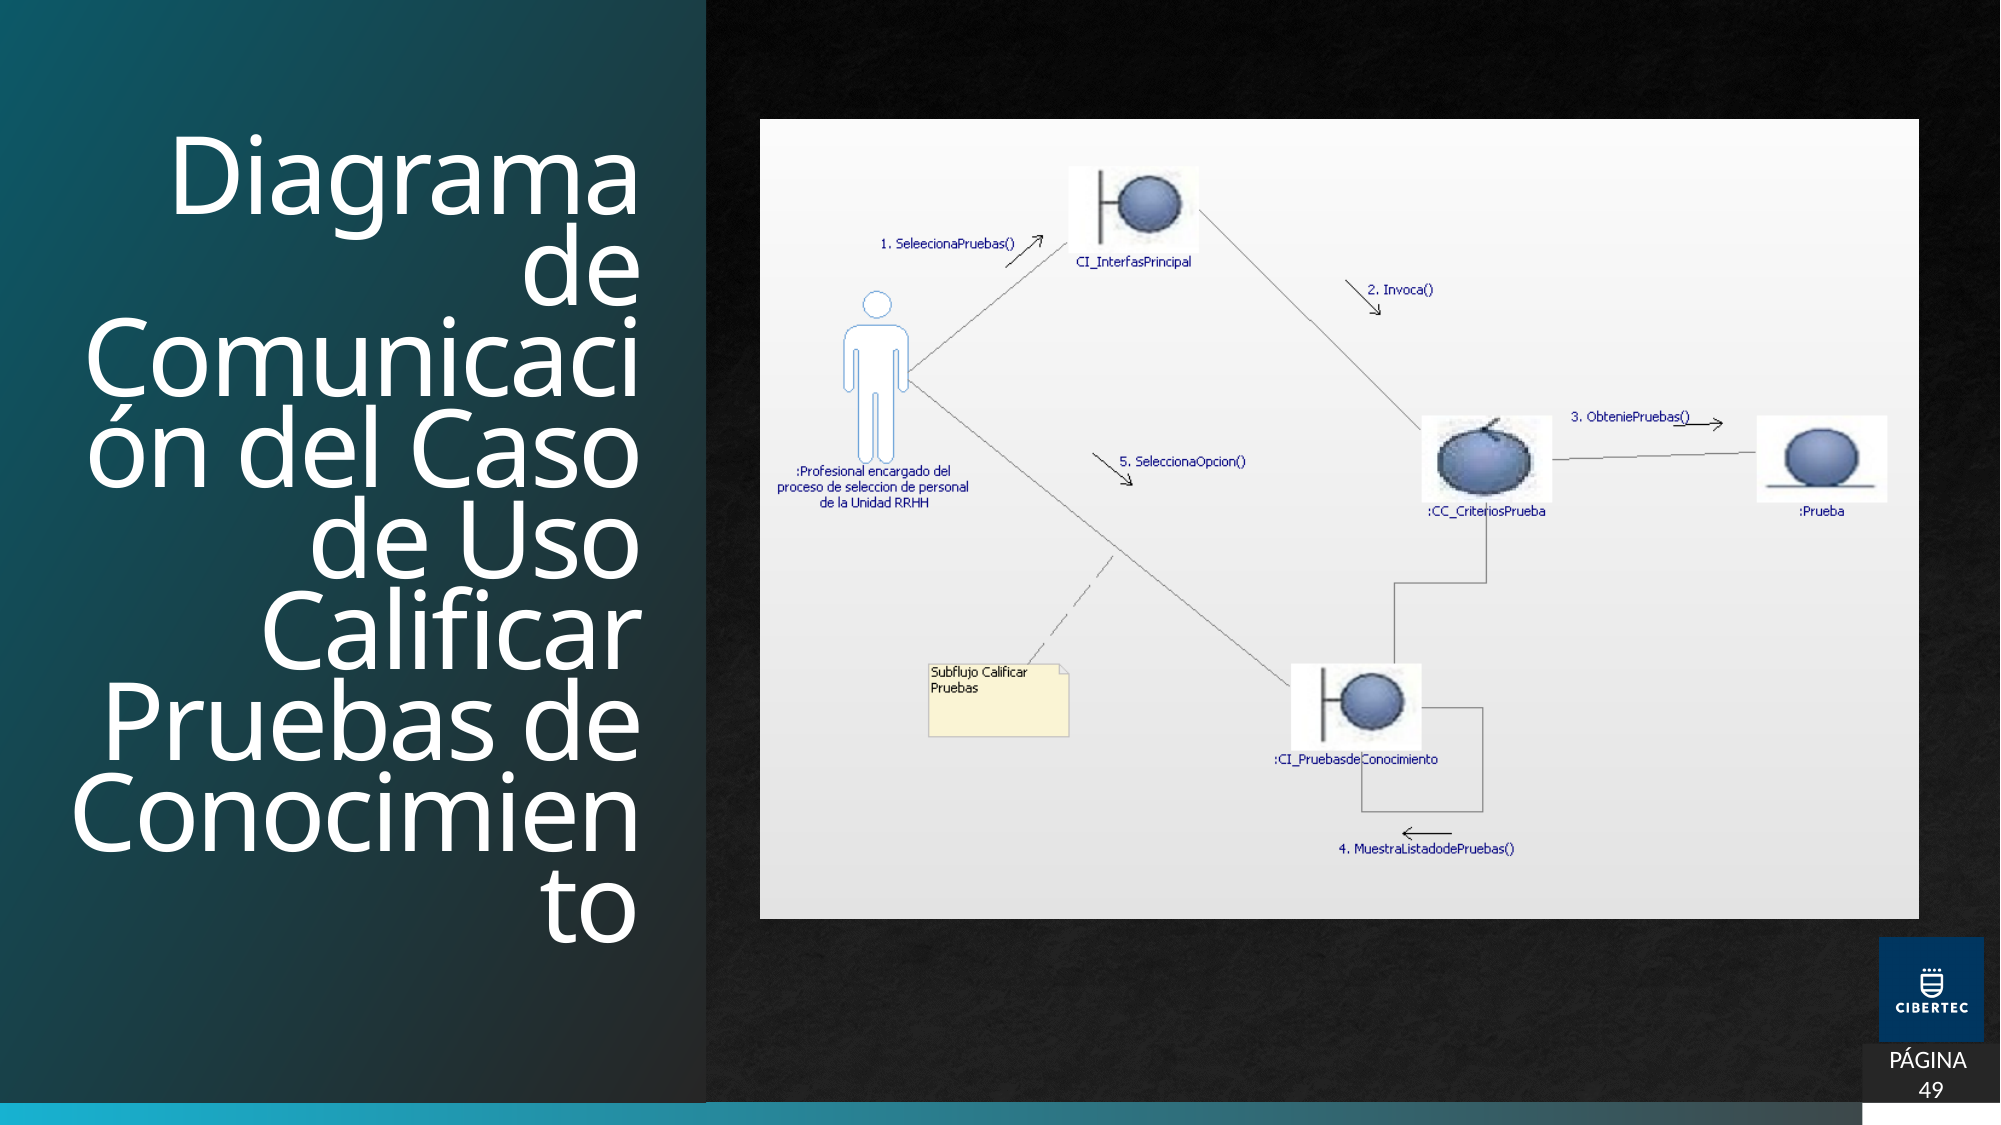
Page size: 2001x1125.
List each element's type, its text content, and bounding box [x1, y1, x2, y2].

title Diagrama de Comunicación del Caso de Uso Calificar Pruebas de Conocimiento [0, 0, 707, 1103]
slide_number PÁGINA 49 [1862, 1043, 2000, 1103]
picture [707, 0, 2000, 1103]
